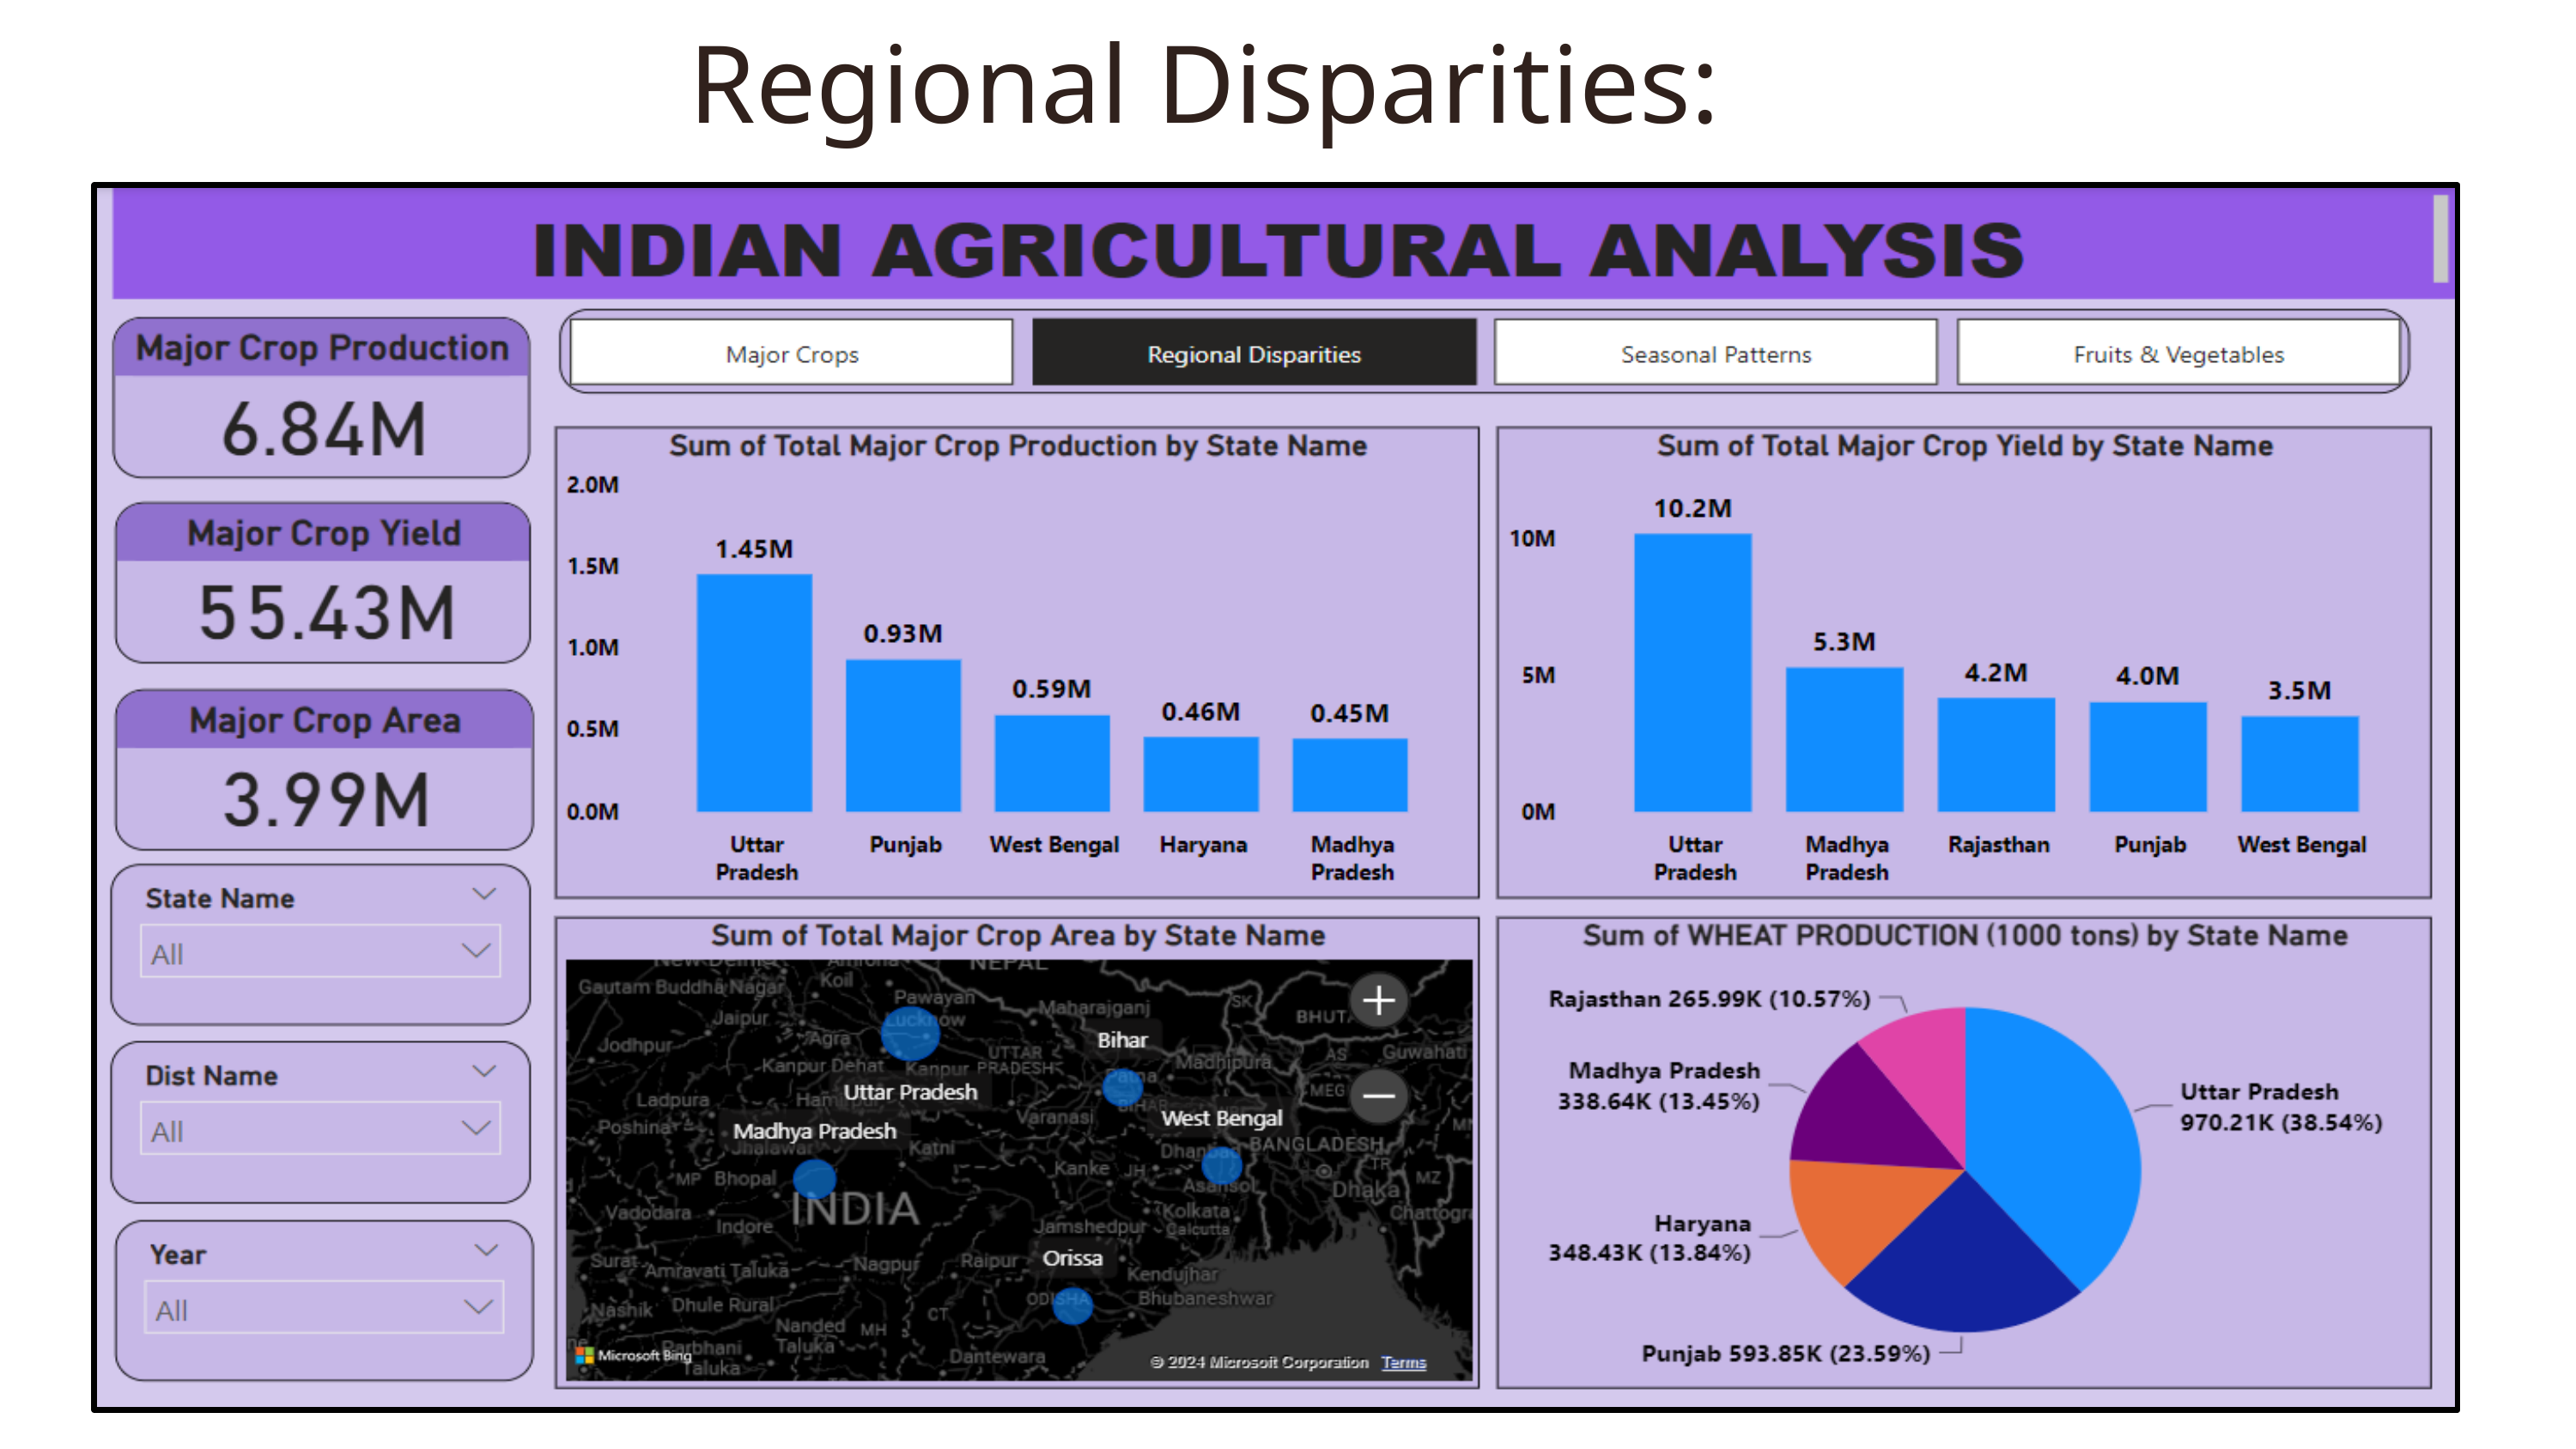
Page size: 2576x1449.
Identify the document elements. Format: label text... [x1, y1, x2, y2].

text_box Regional Disparities: [676, 37, 1965, 151]
picture [96, 187, 2456, 1408]
